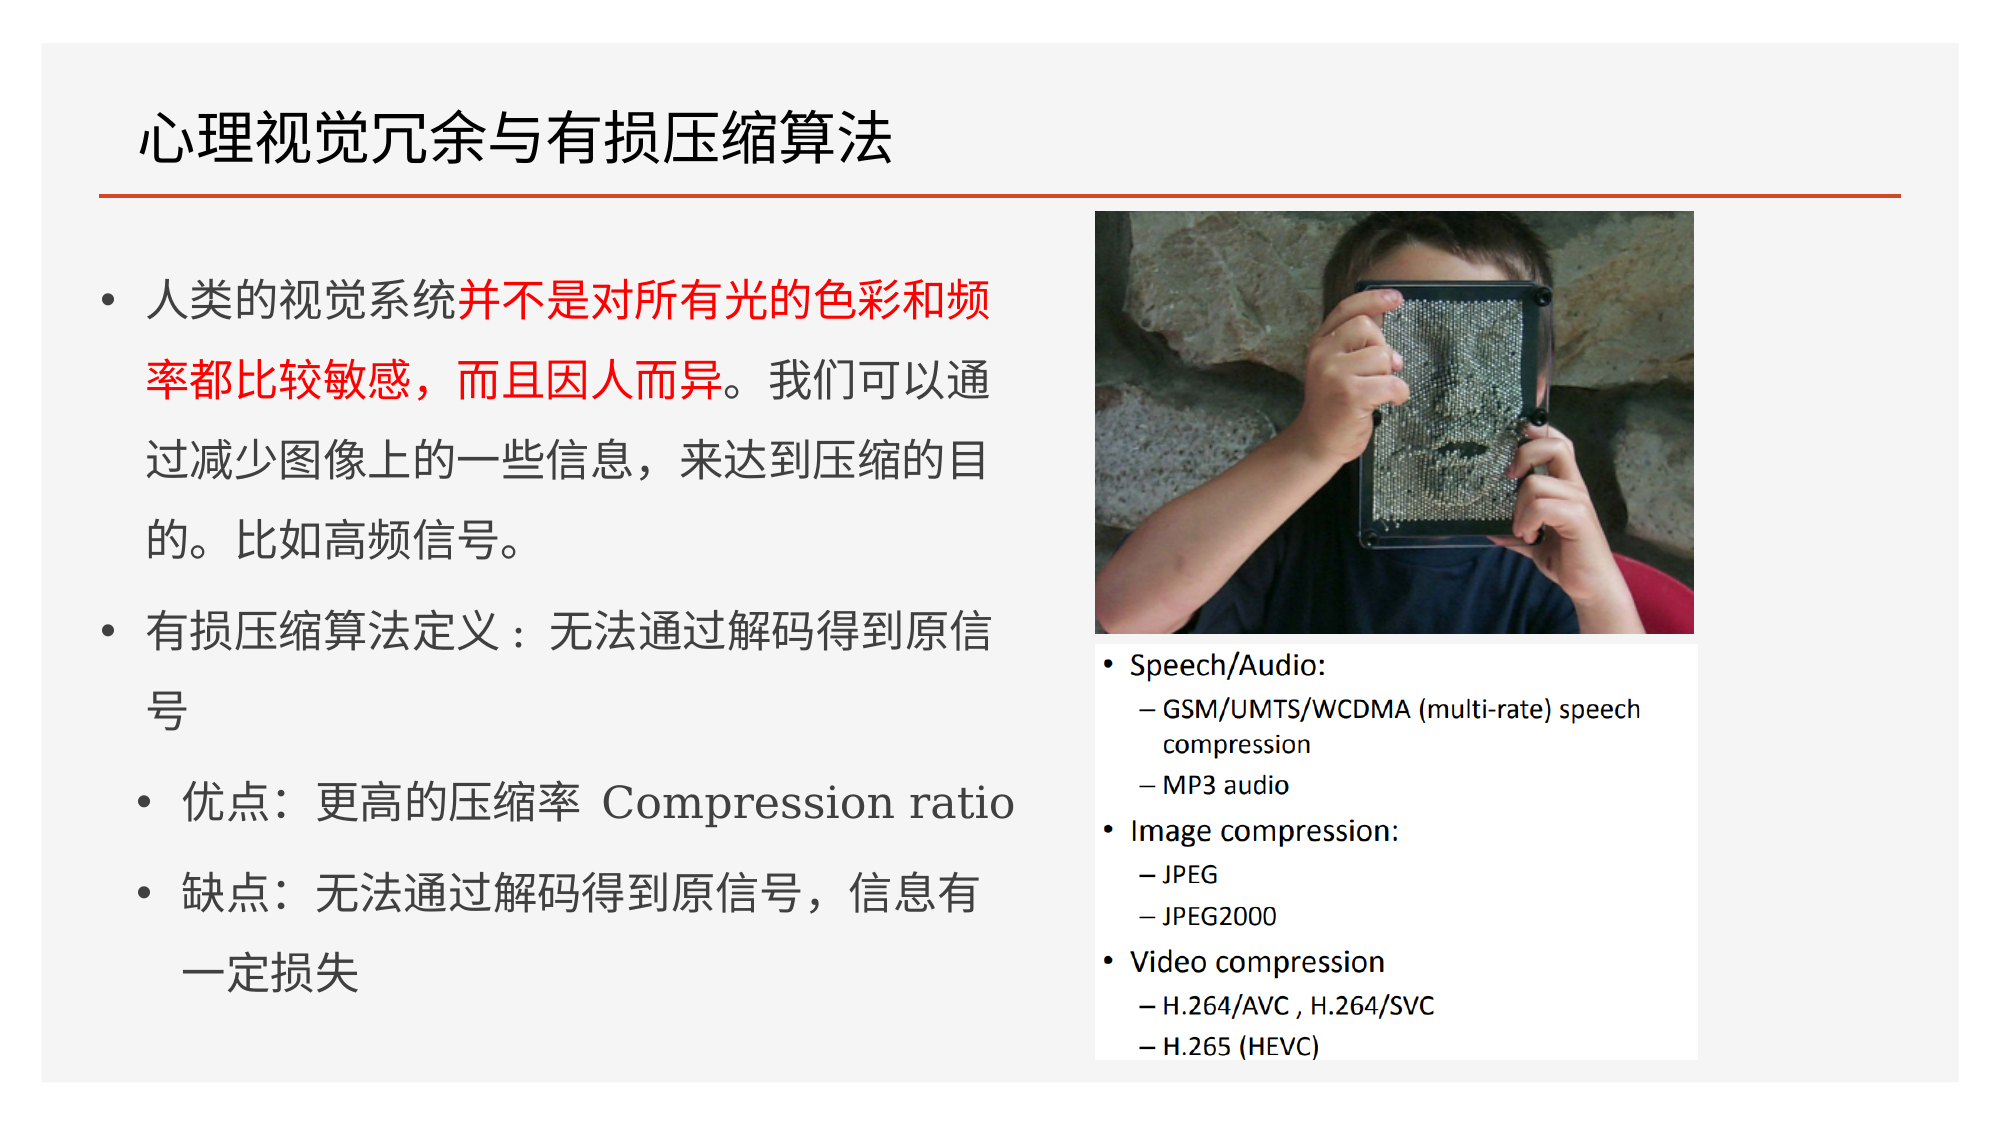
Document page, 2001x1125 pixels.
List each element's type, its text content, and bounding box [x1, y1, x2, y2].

title 心理视觉冗余与有损压缩算法 [85, 73, 1214, 179]
text_box 人类的视觉系统并不是对所有光的色彩和频率都比较敏感，而且因人而异。我们可以通过减少图像上的一些信息，来达到压缩的目的。比如高频信号。 有损压缩算法定义: 无法通过解码得到原信号 优点：更高的压缩率 Compression ratio 缺点：无法通过解码得到原信号，信息有一定损失 [85, 238, 1037, 1086]
picture [1095, 211, 1694, 634]
picture [1095, 644, 1698, 1060]
